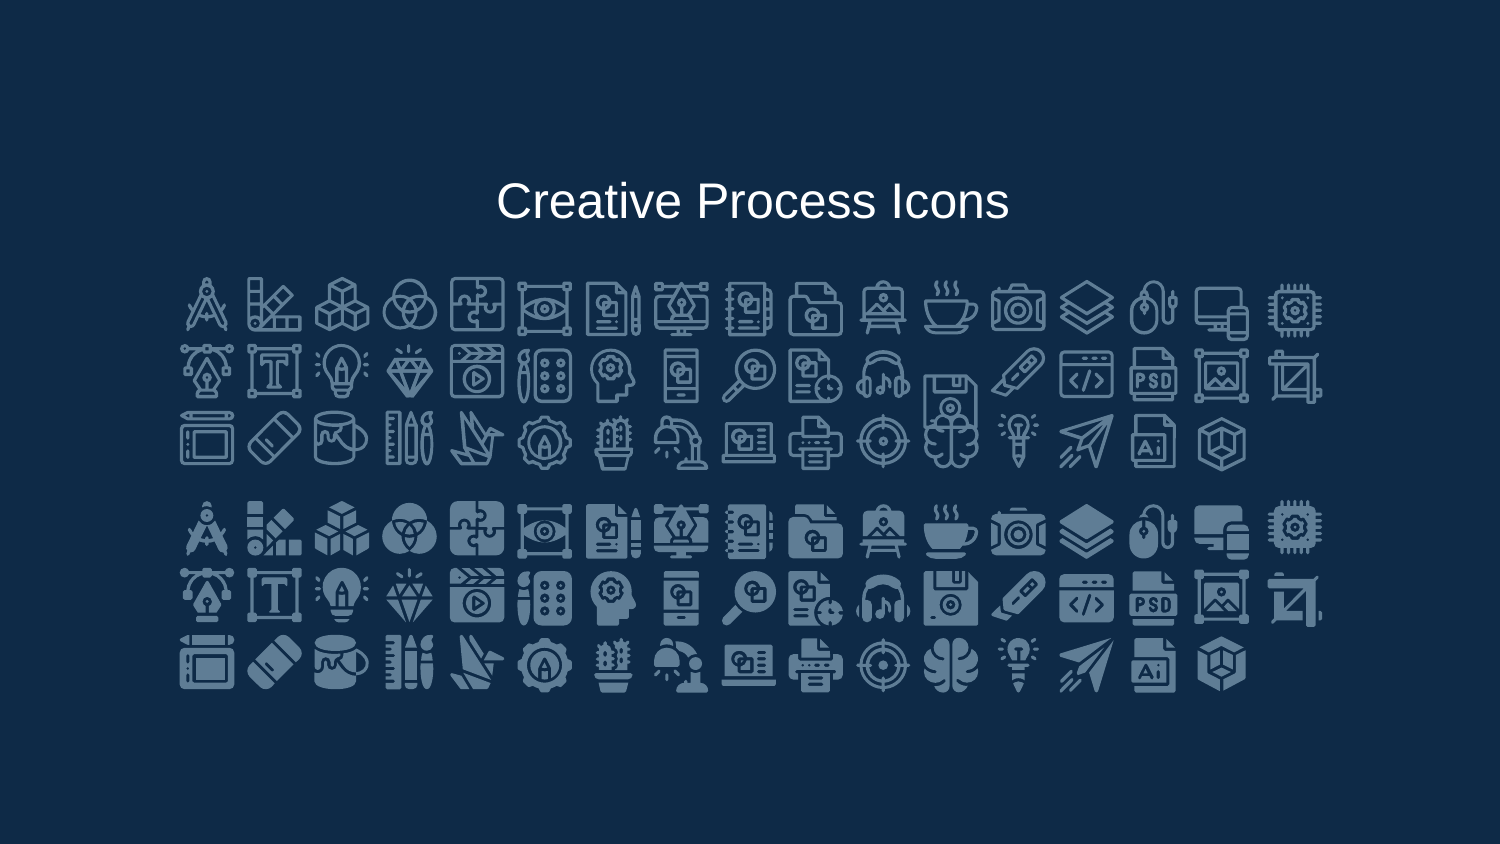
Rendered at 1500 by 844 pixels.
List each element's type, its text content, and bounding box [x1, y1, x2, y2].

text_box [386, 357, 434, 398]
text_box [1130, 413, 1177, 469]
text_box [859, 279, 908, 335]
text_box [450, 276, 505, 332]
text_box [1130, 637, 1176, 693]
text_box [517, 570, 573, 626]
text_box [314, 500, 370, 556]
text_box [450, 410, 505, 466]
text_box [381, 502, 437, 555]
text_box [246, 500, 302, 556]
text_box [653, 637, 709, 693]
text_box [1194, 569, 1250, 625]
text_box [246, 567, 302, 623]
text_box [246, 276, 302, 332]
text_box [924, 434, 979, 469]
text_box [1129, 280, 1178, 335]
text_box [1267, 572, 1323, 628]
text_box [314, 343, 370, 399]
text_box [788, 570, 844, 626]
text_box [859, 504, 908, 559]
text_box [449, 567, 505, 623]
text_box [1059, 573, 1115, 623]
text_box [585, 281, 642, 337]
text_box [315, 276, 370, 332]
text_box [1194, 286, 1249, 342]
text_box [1059, 503, 1114, 560]
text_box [724, 504, 773, 560]
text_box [517, 348, 573, 404]
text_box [1129, 346, 1178, 402]
text_box [1059, 279, 1115, 335]
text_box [385, 634, 434, 690]
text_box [386, 567, 434, 623]
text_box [721, 644, 777, 687]
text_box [855, 637, 911, 693]
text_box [185, 500, 229, 557]
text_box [788, 281, 844, 337]
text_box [990, 283, 1046, 332]
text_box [1194, 348, 1250, 404]
text_box [1268, 349, 1323, 404]
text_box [179, 343, 235, 399]
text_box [517, 415, 573, 471]
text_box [788, 348, 844, 404]
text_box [517, 503, 573, 559]
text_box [653, 415, 709, 471]
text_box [449, 343, 505, 399]
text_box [1129, 571, 1178, 626]
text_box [385, 410, 434, 466]
title Creative Process Icons [175, 153, 1332, 233]
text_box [517, 281, 573, 337]
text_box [314, 634, 370, 690]
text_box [923, 570, 979, 626]
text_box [585, 503, 642, 559]
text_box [1194, 504, 1249, 560]
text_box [1197, 636, 1246, 692]
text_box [724, 281, 773, 337]
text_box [855, 413, 911, 469]
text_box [594, 414, 634, 471]
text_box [590, 570, 637, 626]
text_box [721, 421, 777, 464]
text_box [921, 637, 981, 693]
text_box [382, 278, 438, 330]
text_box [663, 570, 699, 626]
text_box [185, 276, 229, 332]
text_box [923, 374, 978, 430]
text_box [314, 567, 370, 623]
text_box [1197, 417, 1246, 472]
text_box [1059, 637, 1114, 693]
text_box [246, 343, 302, 399]
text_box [179, 410, 235, 466]
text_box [593, 637, 633, 693]
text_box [721, 570, 777, 626]
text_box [1267, 283, 1323, 339]
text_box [721, 348, 777, 404]
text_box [663, 348, 699, 404]
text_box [179, 567, 235, 623]
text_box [653, 504, 709, 559]
text_box [407, 343, 411, 354]
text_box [246, 410, 303, 466]
text_box [654, 281, 709, 337]
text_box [990, 346, 1047, 397]
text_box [788, 504, 844, 559]
text_box [395, 348, 403, 354]
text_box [449, 634, 505, 690]
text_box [1058, 413, 1115, 469]
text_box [788, 638, 844, 693]
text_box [1059, 350, 1114, 399]
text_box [990, 570, 1046, 621]
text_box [179, 634, 235, 690]
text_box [246, 634, 302, 690]
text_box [589, 348, 637, 404]
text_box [997, 637, 1040, 693]
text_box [855, 349, 911, 399]
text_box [855, 574, 911, 623]
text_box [449, 500, 505, 556]
text_box [414, 348, 423, 355]
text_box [990, 507, 1046, 556]
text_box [517, 637, 573, 693]
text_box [923, 280, 979, 335]
text_box [313, 410, 369, 466]
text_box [923, 504, 979, 560]
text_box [1267, 499, 1323, 555]
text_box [1129, 504, 1178, 559]
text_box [788, 415, 844, 471]
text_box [997, 413, 1040, 469]
